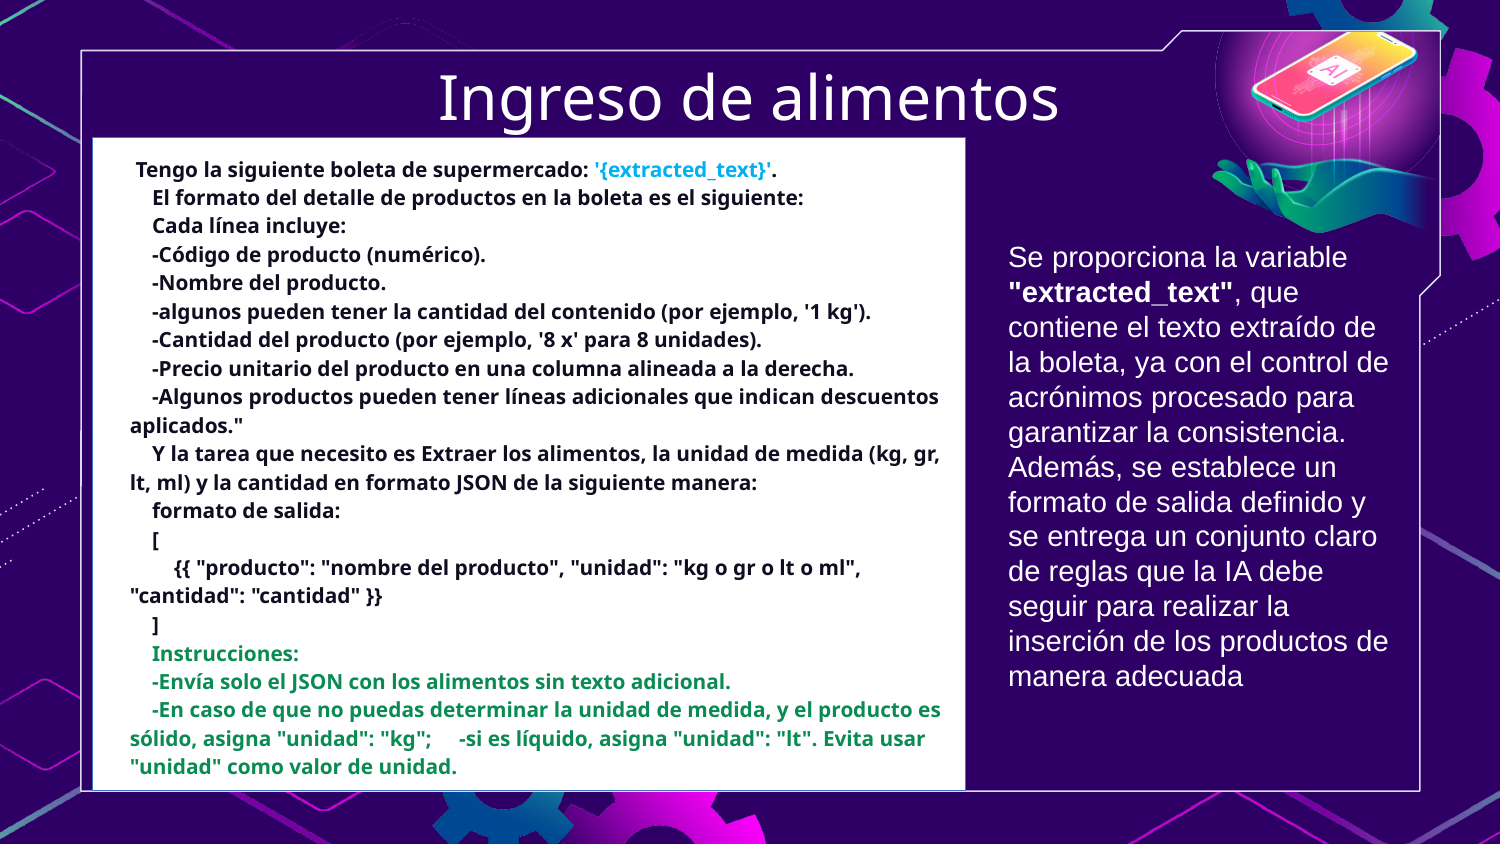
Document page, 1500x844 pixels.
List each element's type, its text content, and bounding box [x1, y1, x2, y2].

title Ingreso de alimentos [117, 31, 1383, 126]
picture [0, 623, 768, 844]
picture [1209, 32, 1440, 255]
text_box Se proporciona la variable "extracted_text", que contiene el texto extraído de la boleta, ya con el control de acrónimos procesado para garantizar la consistencia. Además, se establece un formato de salida definido y se entrega un conjunto claro de reglas que la IA debe seguir para realizar la inserción de los productos de manera adecuada [993, 230, 1408, 701]
subtitle Tengo la siguiente boleta de supermercado: '{extracted_text}'. El formato del detalle de productos en la boleta es el siguiente: Cada línea incluye: -Código de producto (numérico). -Nombre del producto. -algunos pueden tener la cantidad del contenido (por ejemplo, '1 kg'). -Cantidad del producto (por ejemplo, '8 x' para 8 unidades). -Precio unitario del producto en una columna alineada a la derecha. -Algunos productos pueden tener líneas adicionales que indican descuentos aplicados." Y la tarea que necesito es Extraer los alimentos, la unidad de medida (kg, gr, lt, ml) y la cantidad en formato JSON de la siguiente manera: formato de salida: [ {{ "producto": "nombre del producto", "unidad": "kg o gr o lt o ml", "cantidad": "cantidad" }} ] Instrucciones: -Envía solo el JSON con los alimentos sin texto adicional. -En caso de que no puedas determinar la unidad de medida, y el producto es sólido, asigna "unidad": "kg"; -si es líquido, asigna "unidad": "lt". Evita usar "unidad" como valor de unidad. [92, 137, 966, 791]
picture [1111, 520, 1500, 844]
picture [0, 0, 727, 392]
picture [1229, 0, 1500, 315]
